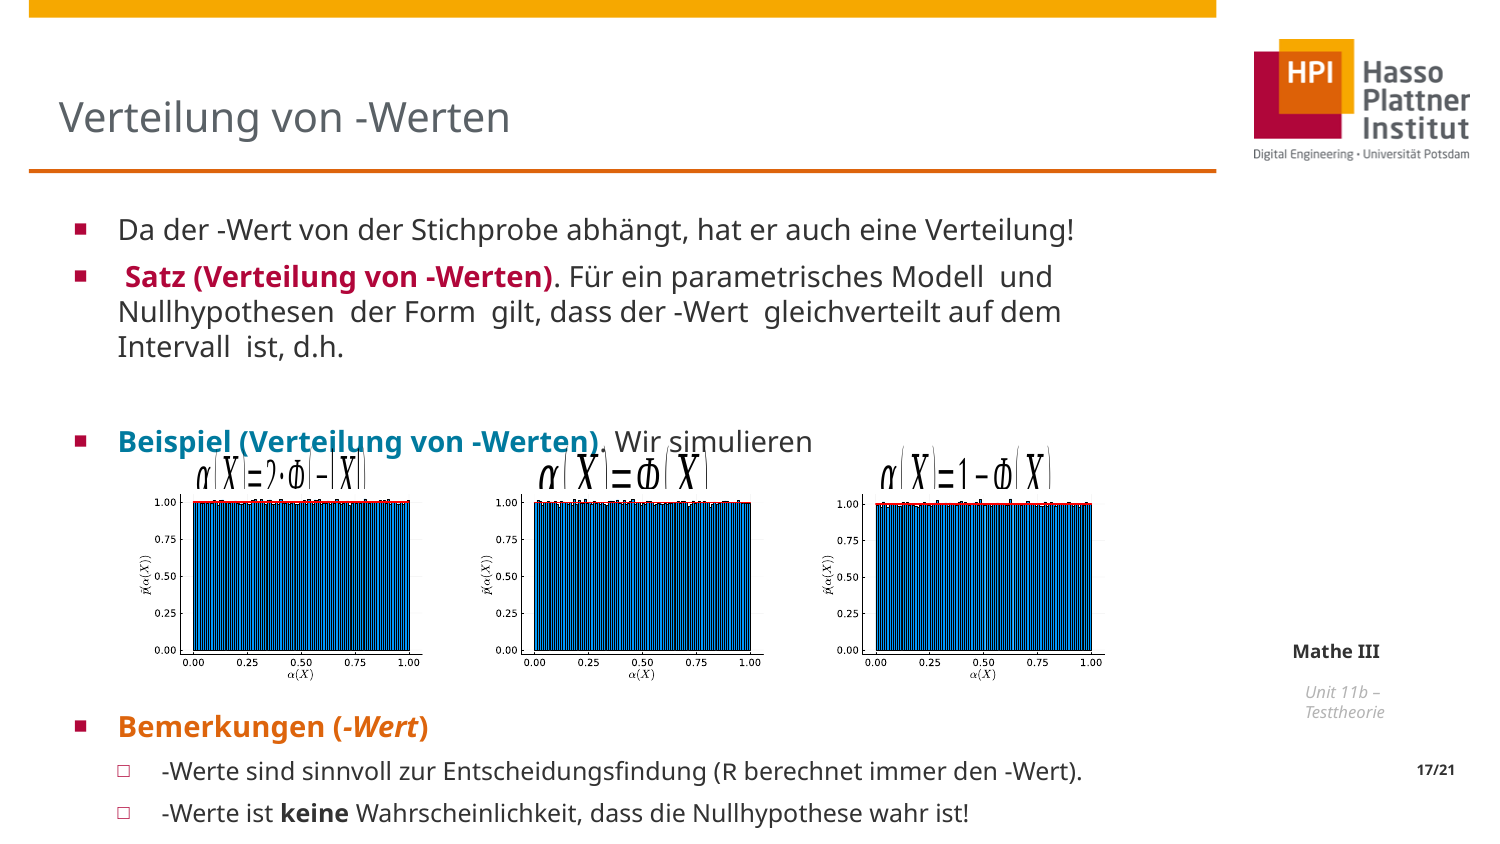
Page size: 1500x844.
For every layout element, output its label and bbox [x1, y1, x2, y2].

text_box [875, 498, 1092, 651]
text_box [479, 488, 770, 682]
text_box [138, 488, 429, 682]
picture [1254, 39, 1470, 161]
text_box [534, 498, 751, 651]
text_box [193, 498, 410, 651]
text_box [820, 488, 1111, 682]
